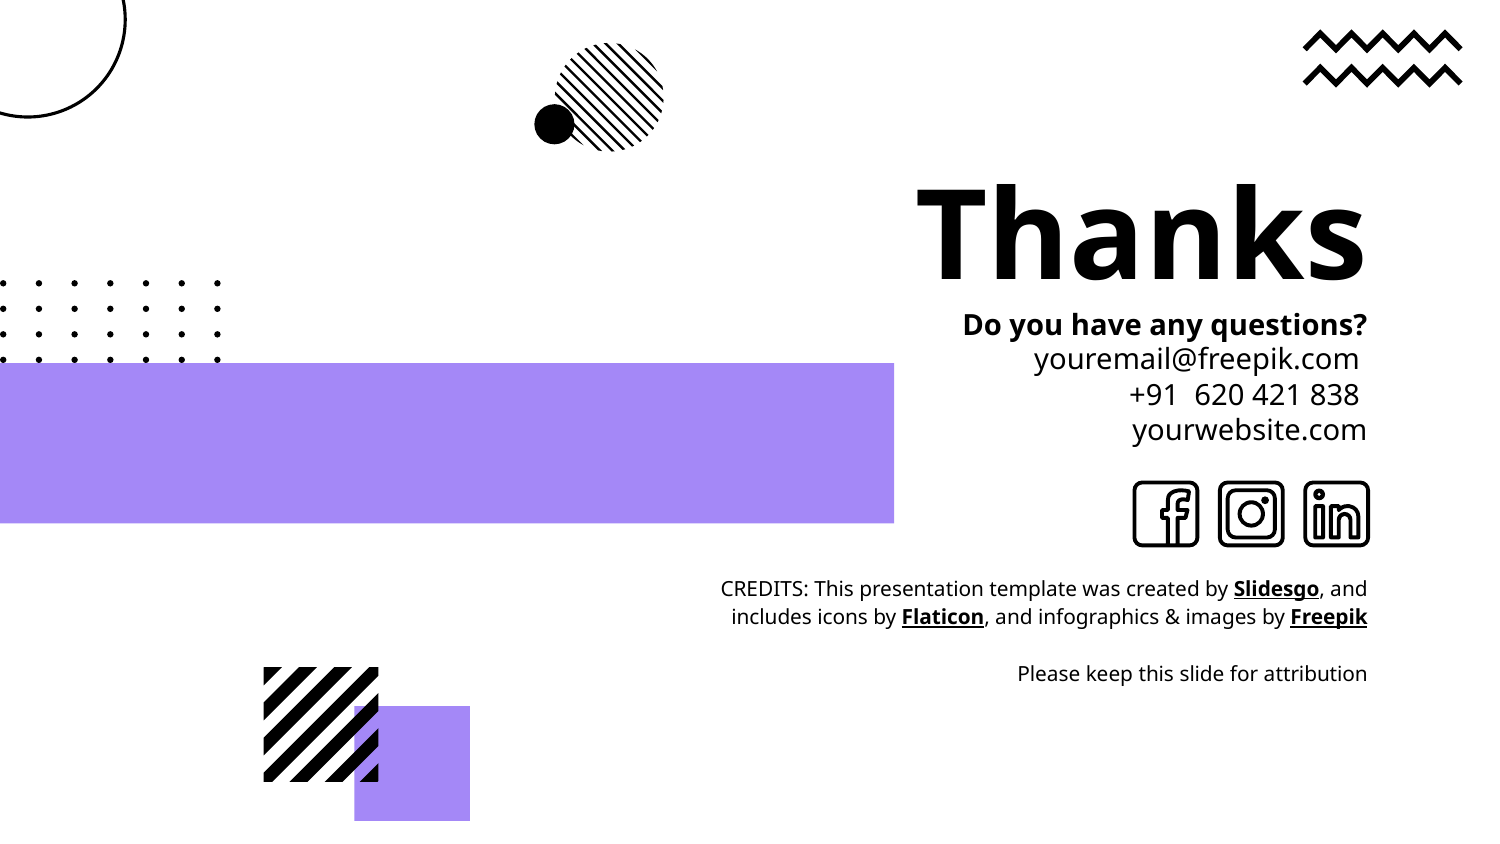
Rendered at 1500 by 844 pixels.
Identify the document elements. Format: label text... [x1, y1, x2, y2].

text_box Please keep this slide for attribution [664, 649, 1383, 698]
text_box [1132, 480, 1371, 548]
title Thanks [664, 146, 1383, 320]
subtitle Do you have any questions? youremail@freepik.com +91 620 421 838 yourwebsite.com [664, 320, 1383, 483]
text_box [0, 363, 895, 524]
